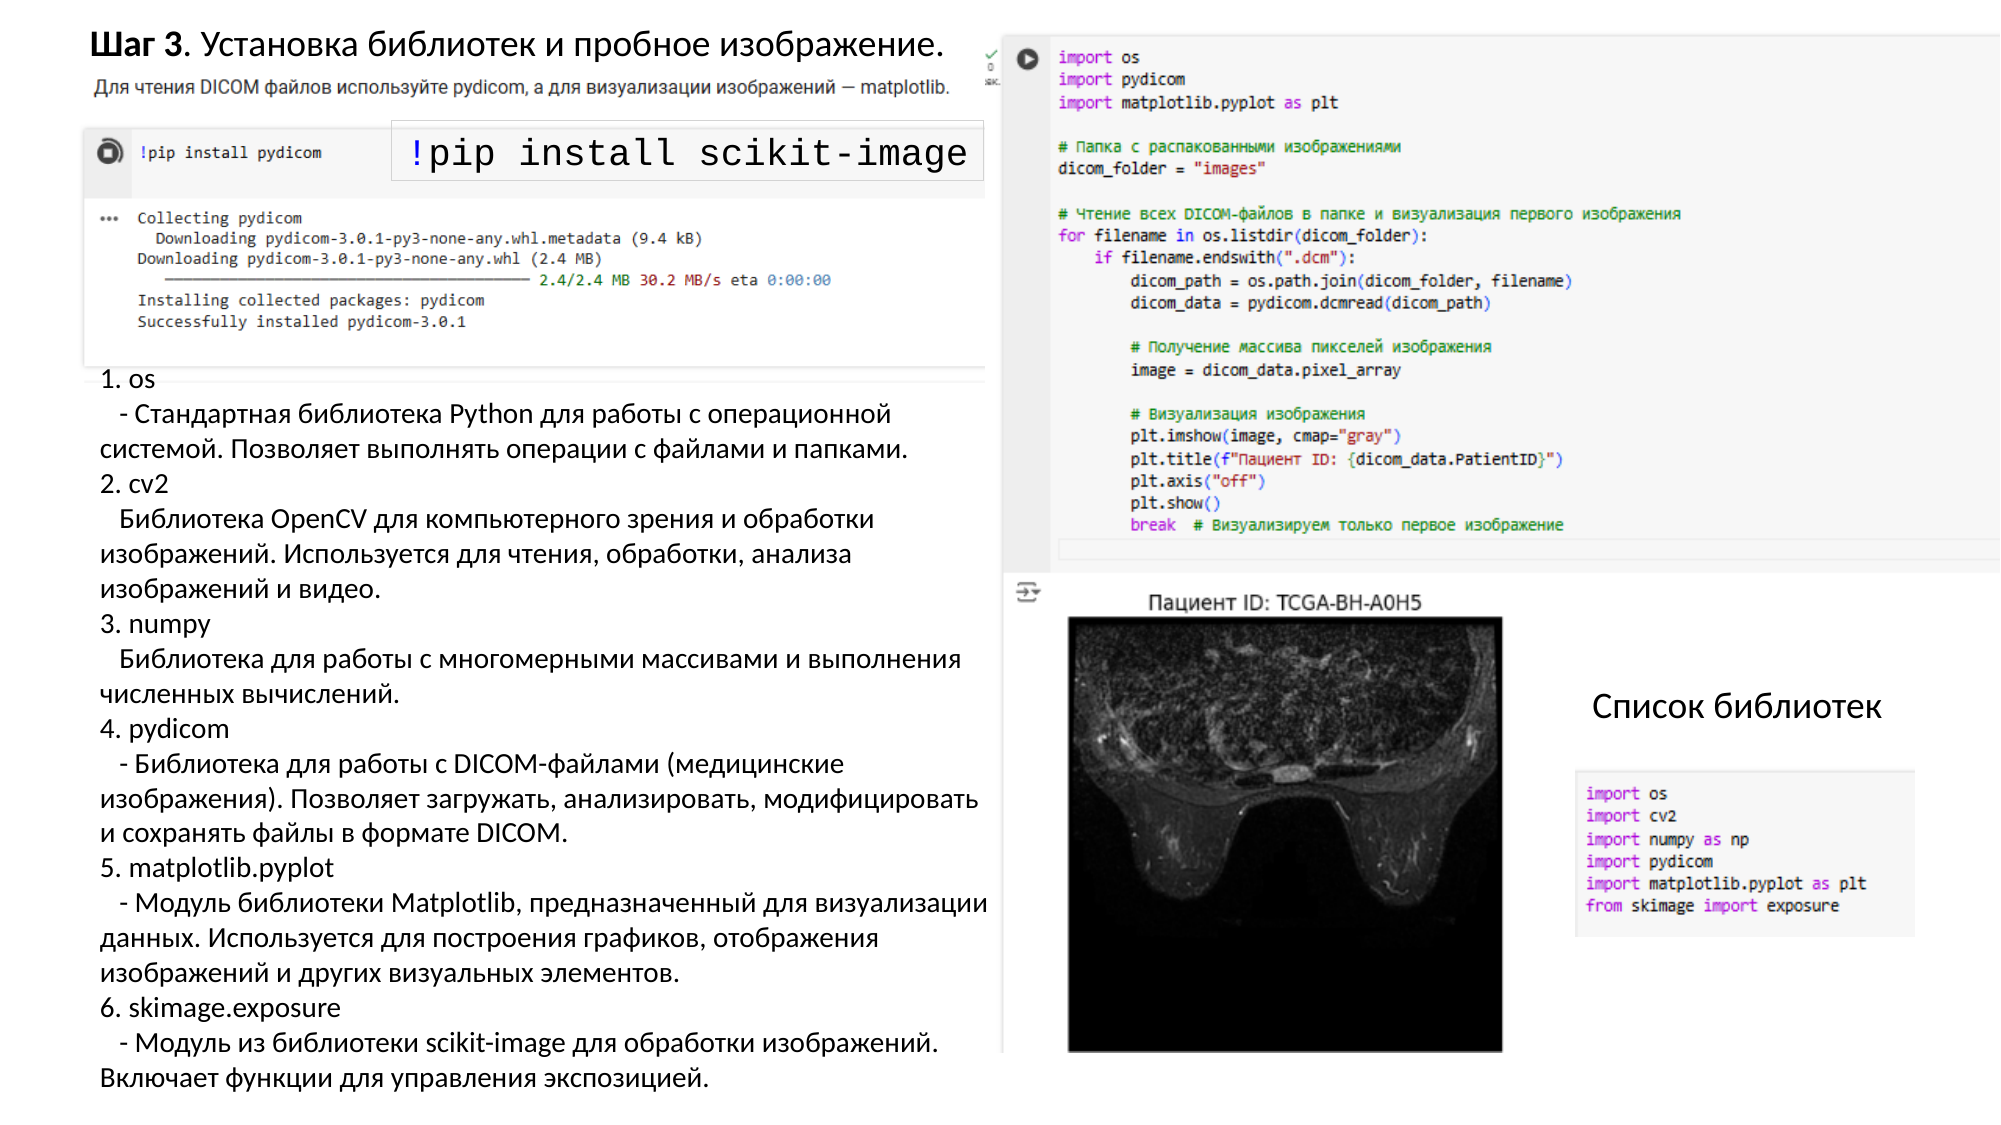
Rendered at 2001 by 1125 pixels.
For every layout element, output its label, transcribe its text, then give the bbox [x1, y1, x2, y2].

picture [69, 29, 2000, 1053]
text_box Шаг 3. Установка библиотек и пробное изображение. [74, 11, 961, 70]
text_box 1. os - Стандартная библиотека Python для работы с операционной системой. Позволяет выполнять операции с файлами и папками. 2. cv2 Библиотека OpenCV для компьютерного зрения и обработки изображений. Используется для чтения, обработки, анализа изображений и видео. 3. numpy Библиотека для работы с многомерными массивами и выполнения численных вычислений. 4. pydicom - Библиотека для работы с DICOM-файлами (медицинские изображения). Позволяет загружать, анализировать, модифицировать и сохранять файлы в формате DICOM. 5. matplotlib.pyplot - Модуль библиотеки Matplotlib, предназначенный для визуализации данных. Используется для построения графиков, отображения изображений и других визуальных элементов. 6. skimage.exposure - Модуль из библиотеки scikit-image для обработки изображений. Включает функции для управления экспозицией. [85, 383, 1016, 1101]
